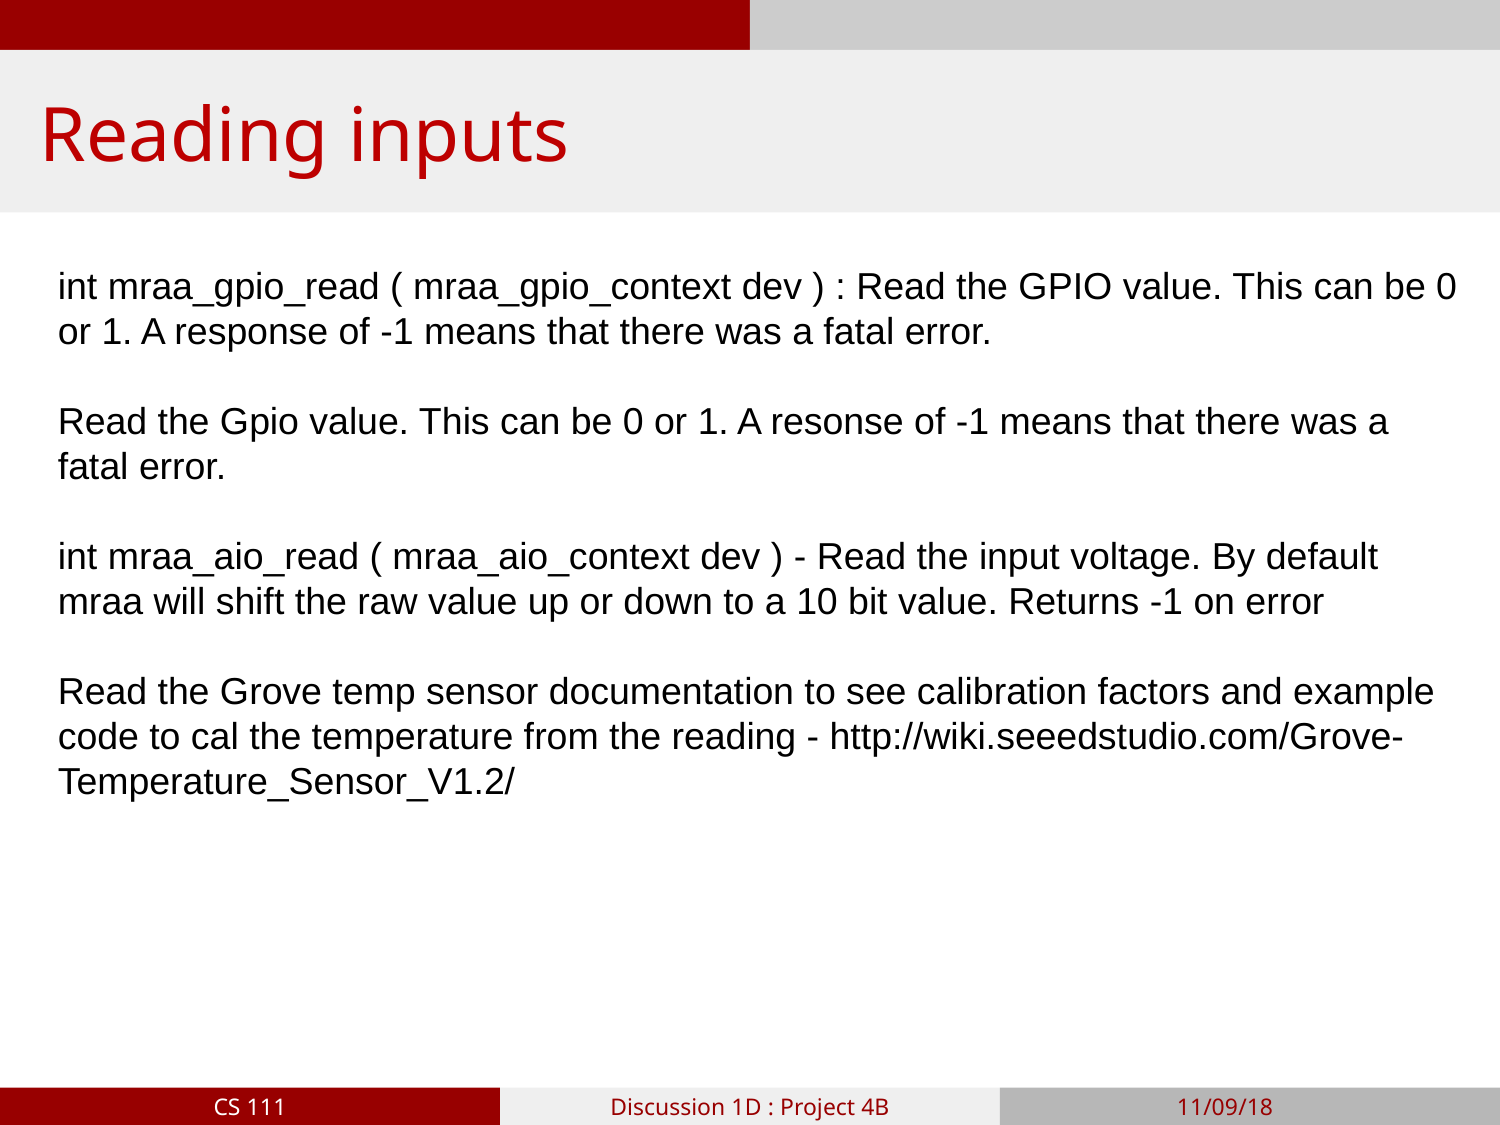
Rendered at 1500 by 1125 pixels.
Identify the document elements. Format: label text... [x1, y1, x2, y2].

title Reading inputs [24, 50, 1475, 213]
text_box int mraa_gpio_read ( mraa_gpio_context dev ) : Read the GPIO value. This can be 0 or 1. A response of -1 means that there was a fatal error. Read the Gpio value. This can be 0 or 1. A resonse of -1 means that there was a fatal error. int mraa_aio_read ( mraa_aio_context dev ) - Read the input voltage. By default mraa will shift the raw value up or down to a 10 bit value. Returns -1 on error Read the Grove temp sensor documentation to see calibration factors and example code to cal the temperature from the reading - http://wiki.seeedstudio.com/Grove-Temperature_Sensor_V1.2/ [43, 254, 1475, 855]
